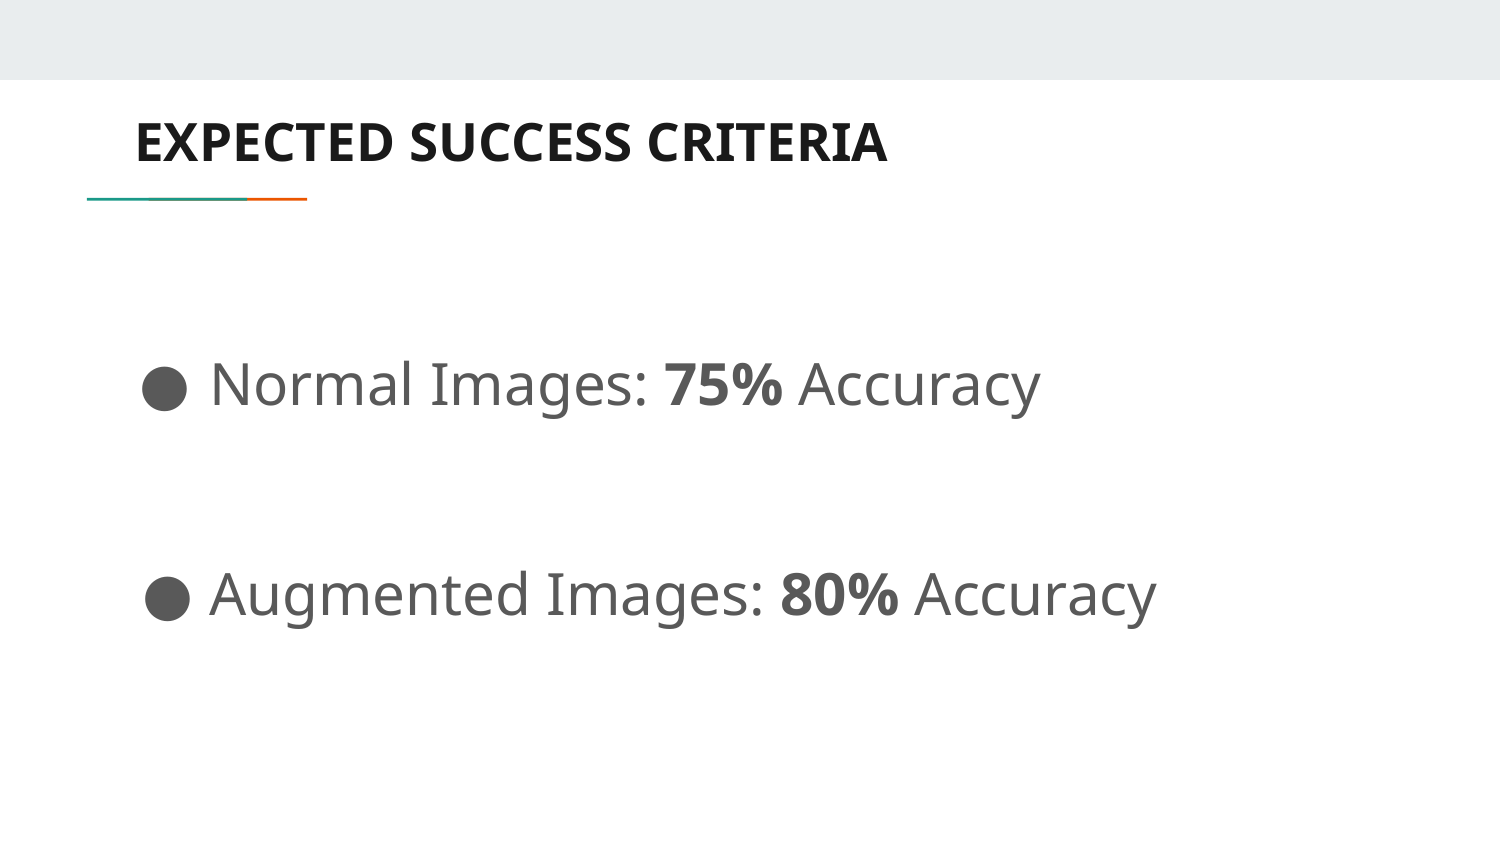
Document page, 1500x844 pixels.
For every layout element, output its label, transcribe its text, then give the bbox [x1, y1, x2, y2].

title EXPECTED SUCCESS CRITERIA [119, 93, 1381, 182]
list Normal Images: 75% Accuracy Augmented Images: 80% Accuracy [119, 321, 1397, 673]
